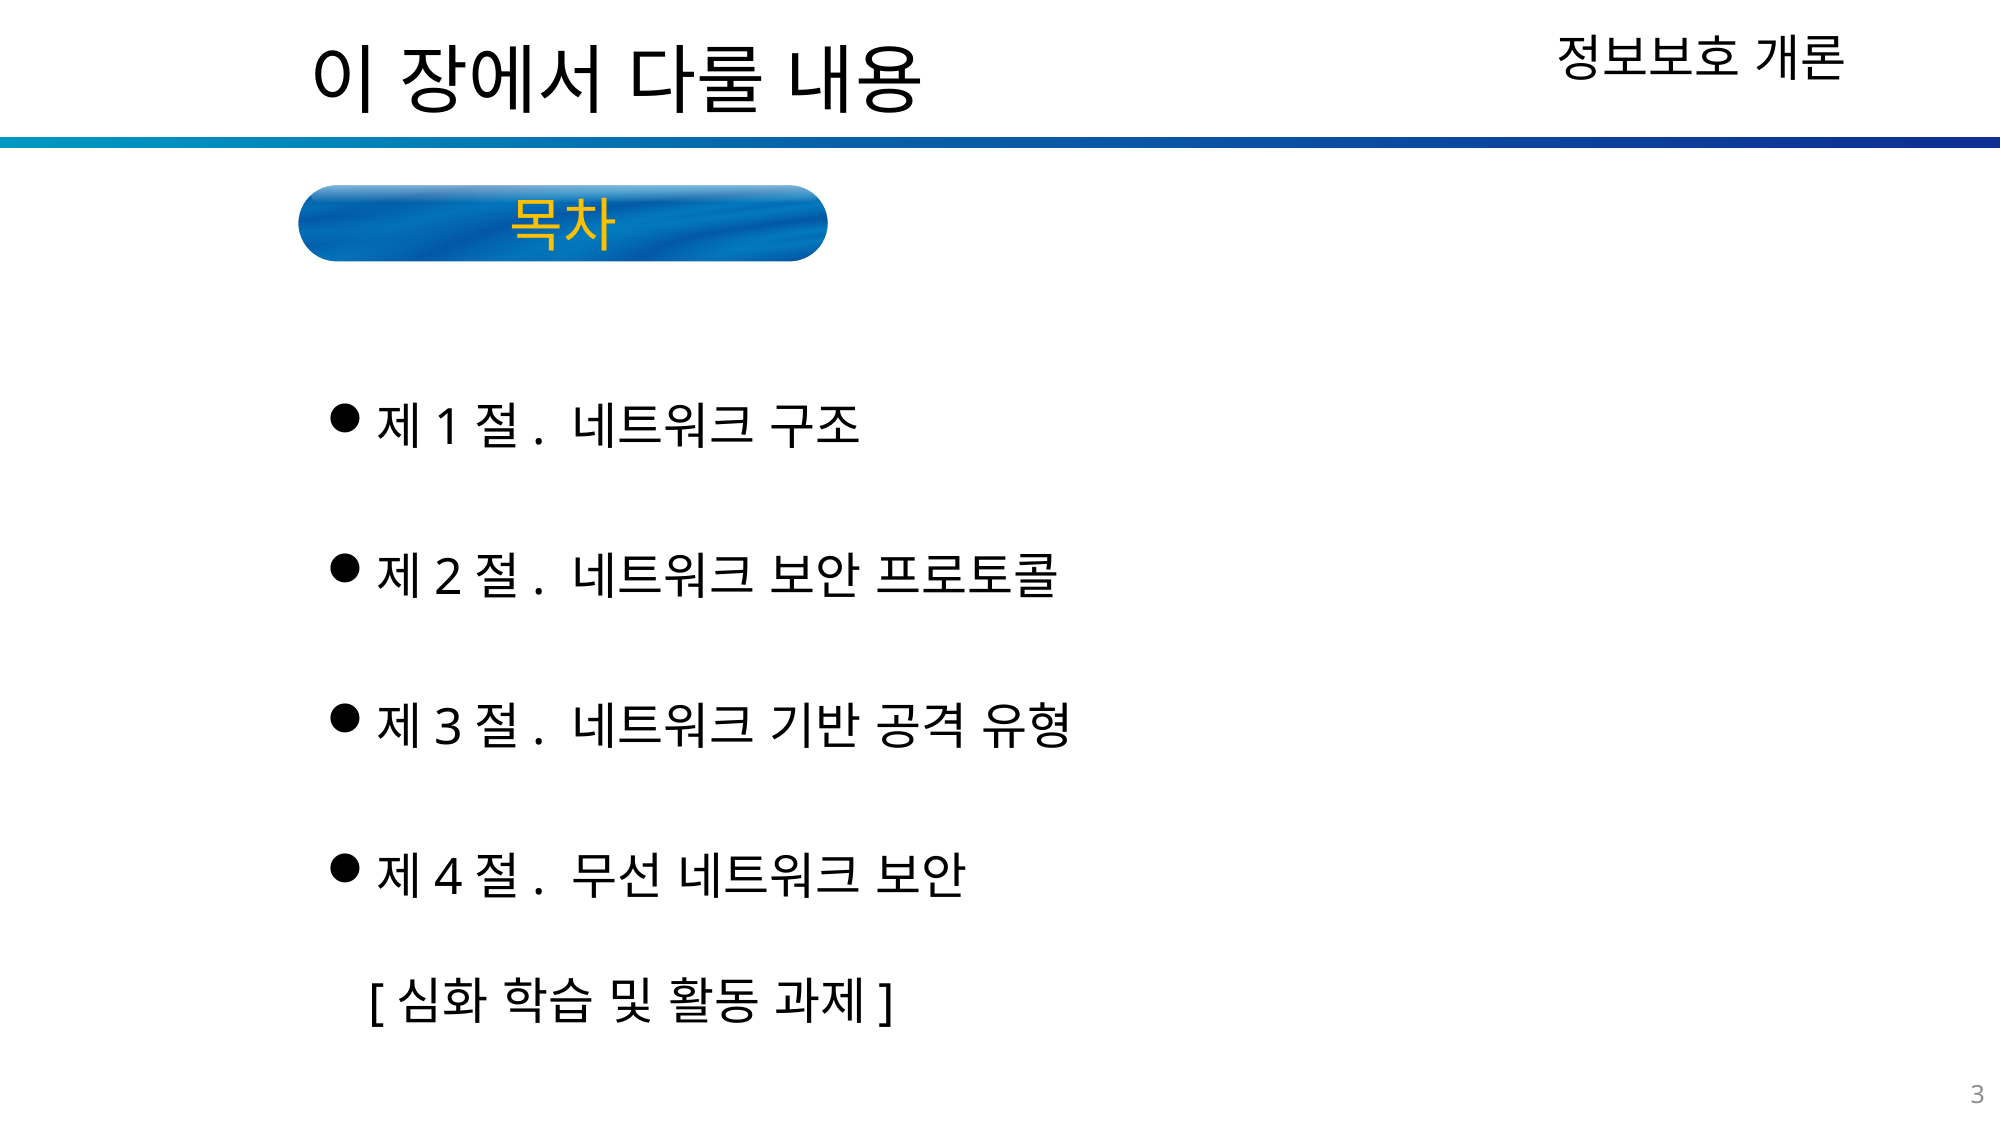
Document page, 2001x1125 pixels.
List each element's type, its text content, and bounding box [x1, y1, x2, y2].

text_box 이 장에서 다룰 내용 [259, 25, 1721, 175]
slide_number 3 [1533, 1065, 2000, 1125]
picture [1721, 137, 2000, 148]
text_box 제1절. 네트워크 구조 제2절. 네트워크 보안 프로토콜 제3절. 네트워크 기반 공격 유형 제4절. 무선 네트워크 보안 [326, 290, 1655, 1055]
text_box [297, 179, 829, 267]
text_box [심화 학습 및 활동 과제] [353, 962, 911, 1038]
